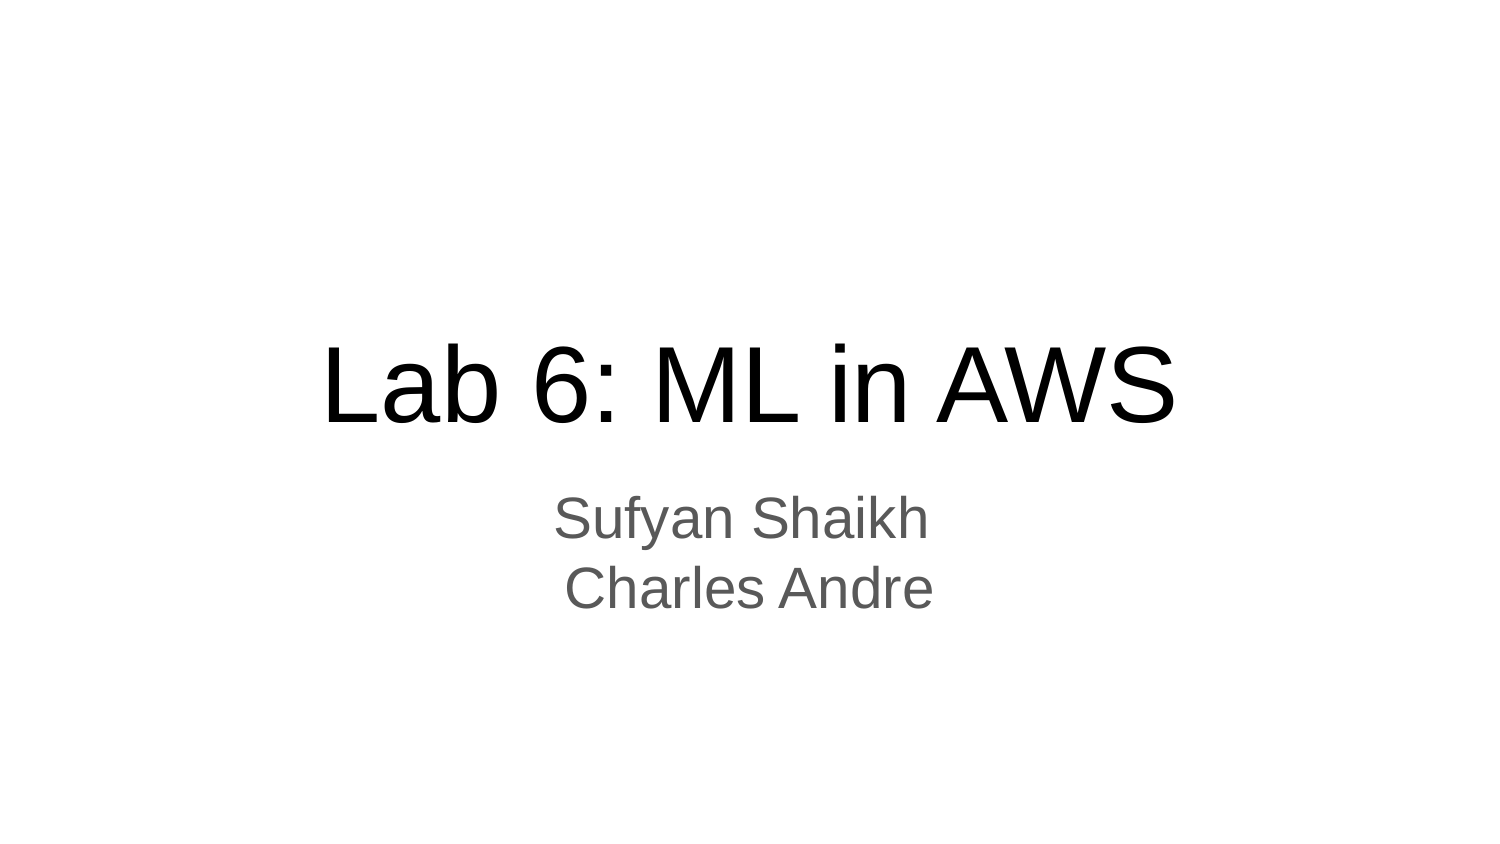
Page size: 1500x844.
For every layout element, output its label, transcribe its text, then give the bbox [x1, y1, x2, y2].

title Lab 6: ML in AWS [51, 122, 1449, 459]
subtitle Sufyan Shaikh Charles Andre [51, 464, 1449, 595]
